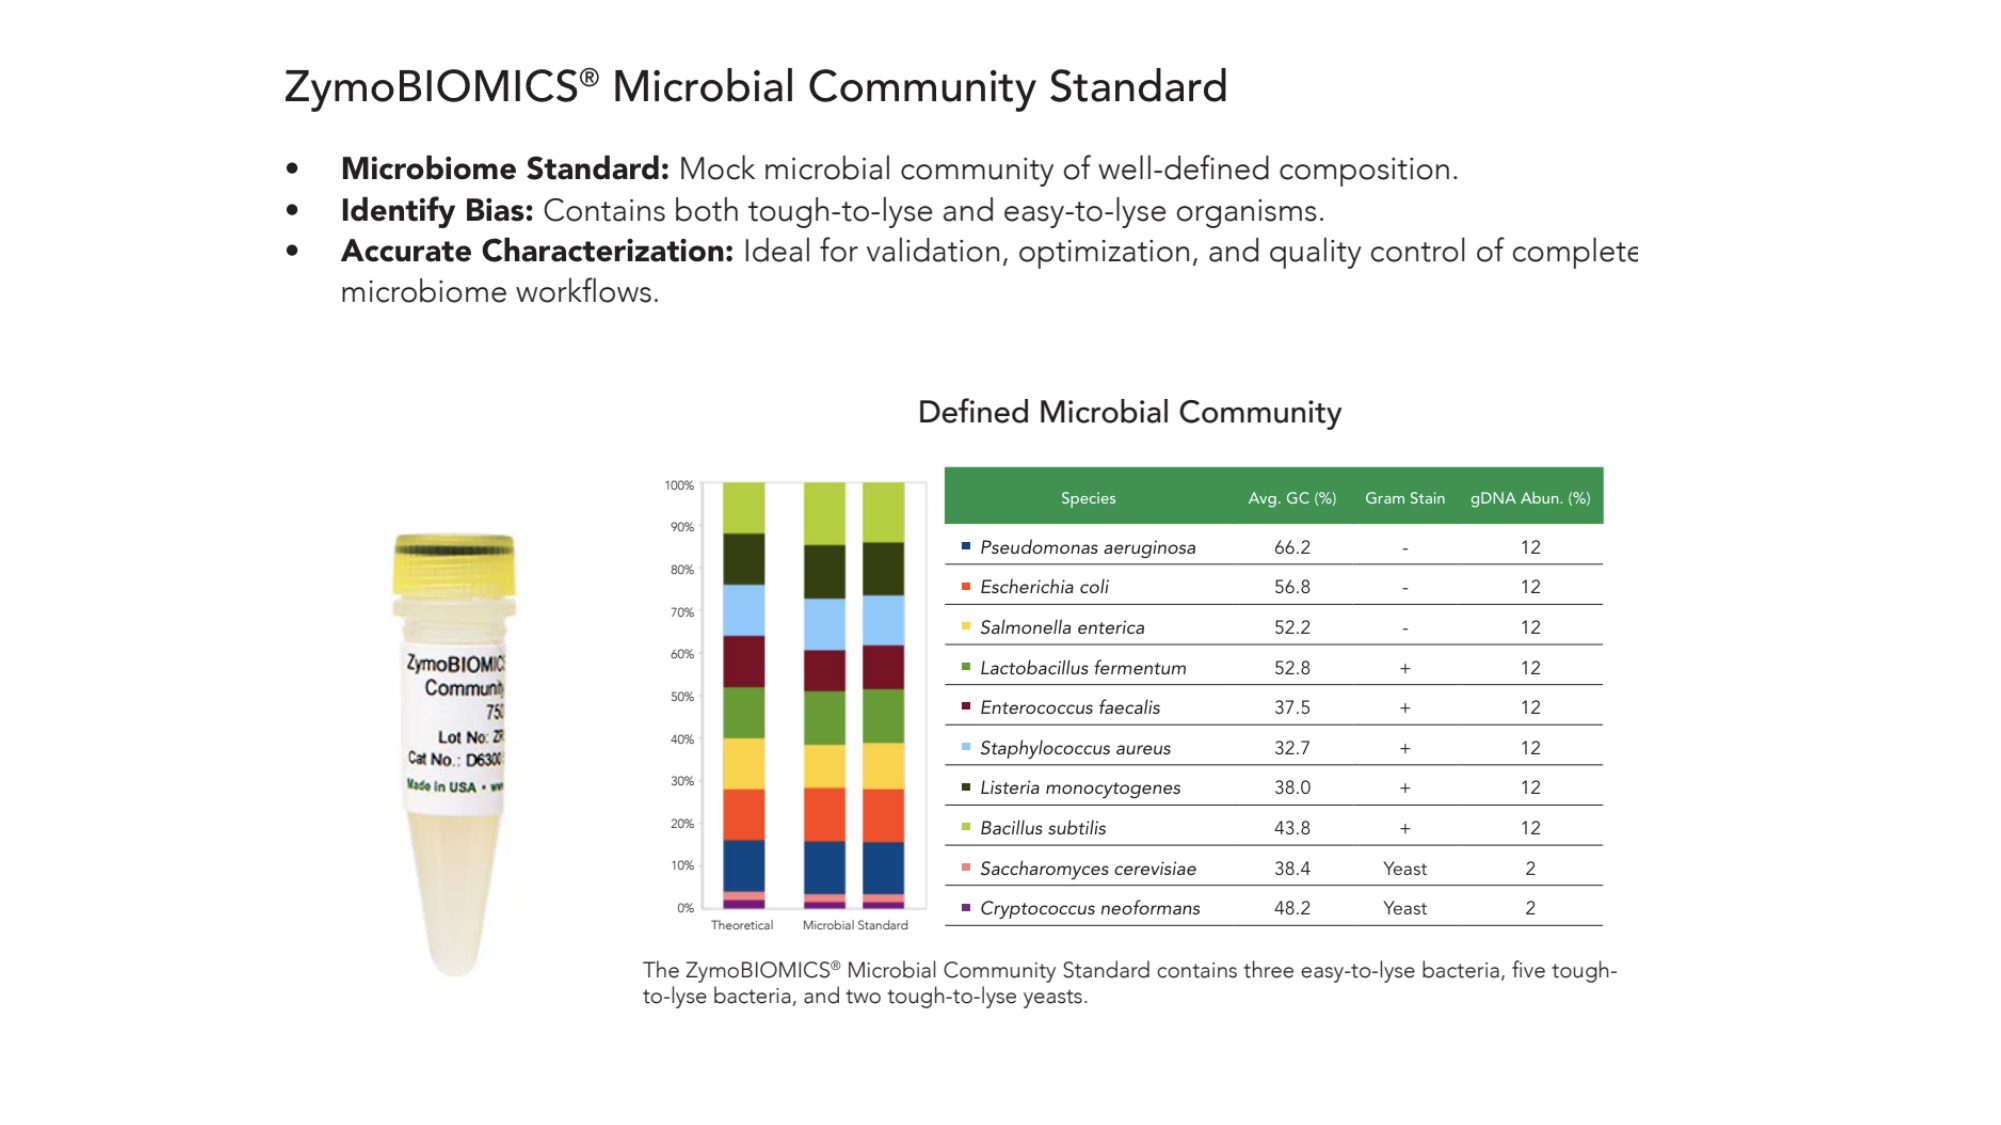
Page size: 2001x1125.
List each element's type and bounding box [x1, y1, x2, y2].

list [362, 496, 592, 1018]
picture [260, 34, 1638, 1018]
